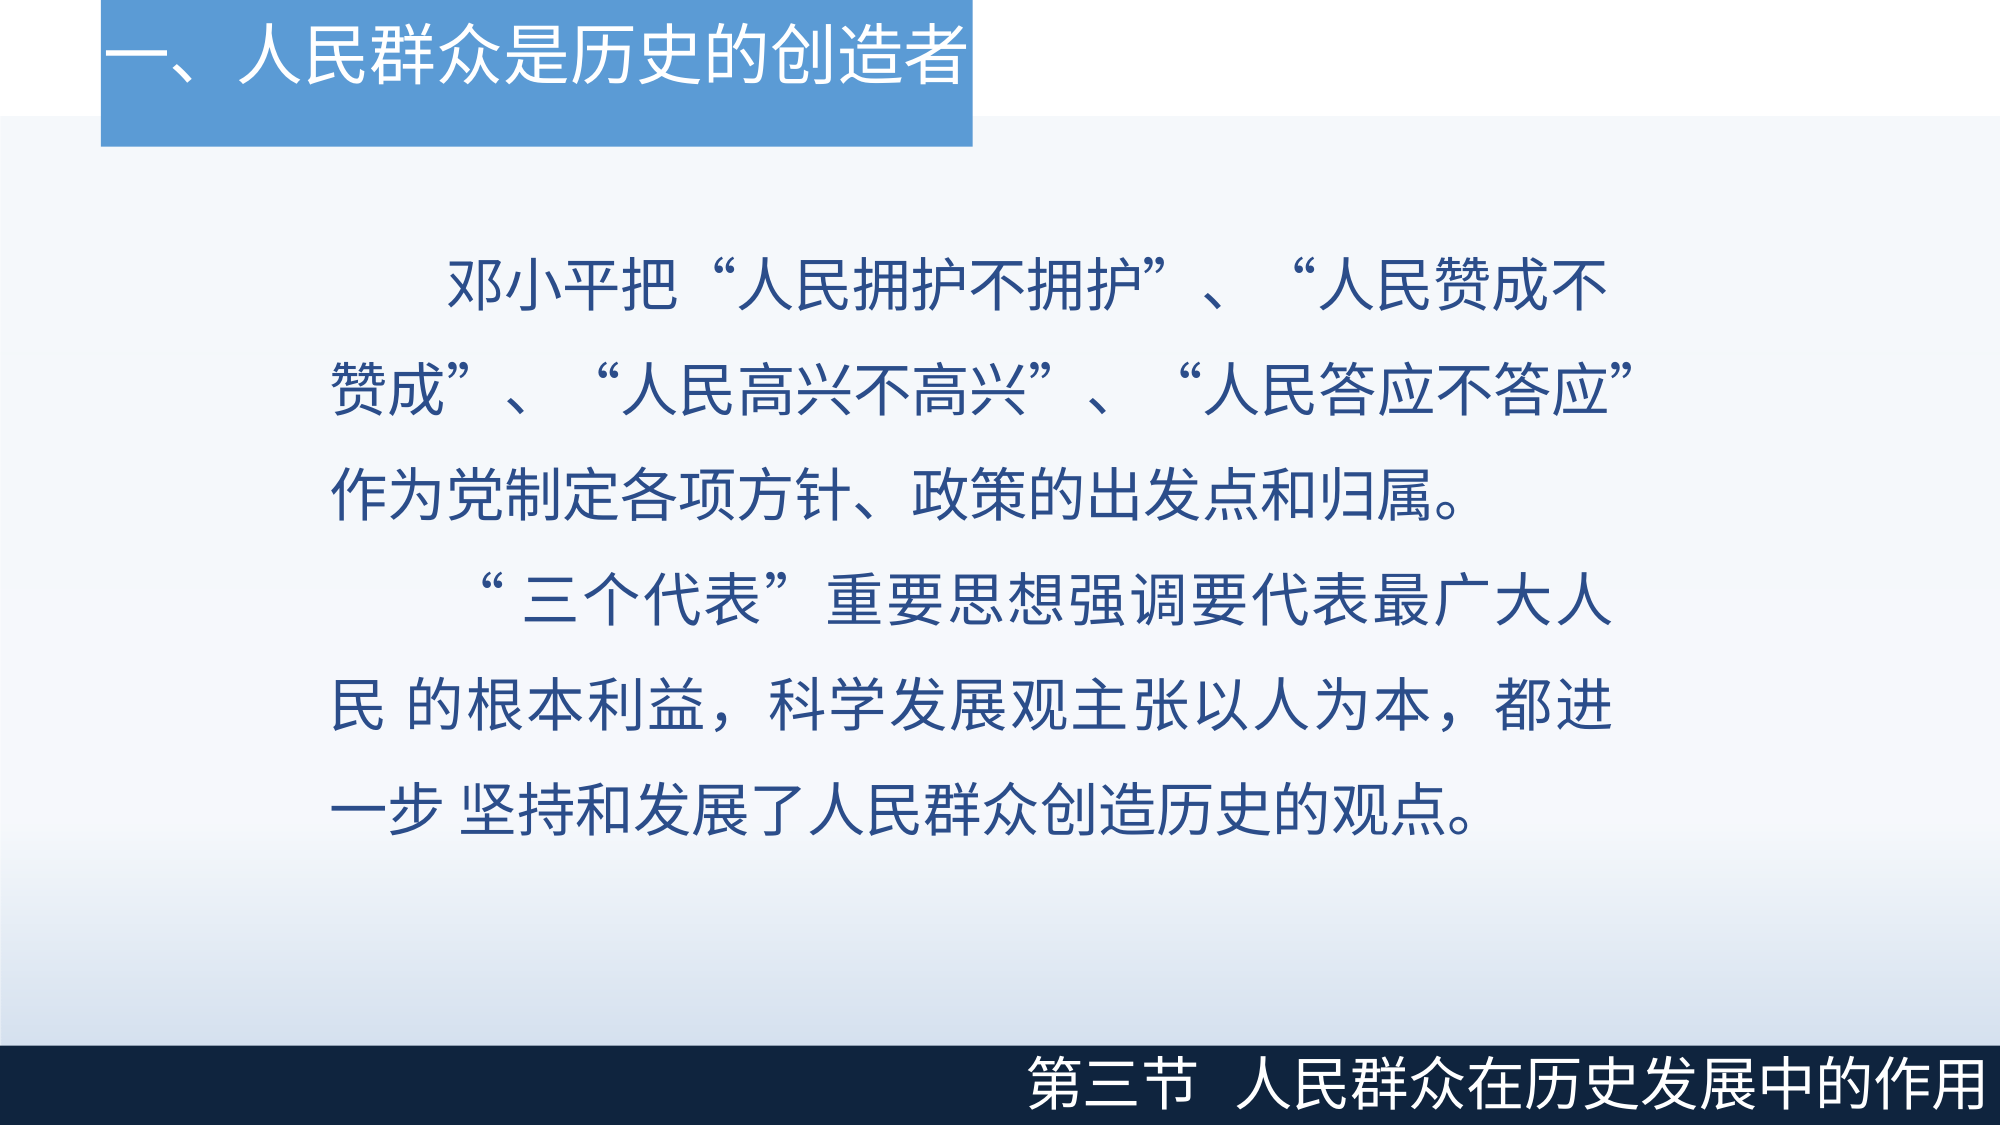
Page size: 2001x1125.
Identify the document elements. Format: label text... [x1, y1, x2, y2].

text_box 人民群众在历史发展中的作用 [1232, 1044, 1994, 1118]
text_box 第三节 [1022, 1044, 1202, 1118]
text_box [0, 116, 2000, 1045]
text_box [0, 1045, 2000, 1125]
text_box 邓小平把“人民拥护不拥护”、“人民赞成不 赞成”、“人民高兴不高兴”、“人民答应不答应” 作为党制定各项方针、政策的出发点和归属。 “三个代表”重要思想强调要代表最广大人民 的根本利益，科学发展观主张以人为本，都进一步 坚持和发展了人民群众创造历史的观点。 [327, 210, 1673, 843]
title 一、人民群众是历史的创造者 [100, 0, 973, 147]
